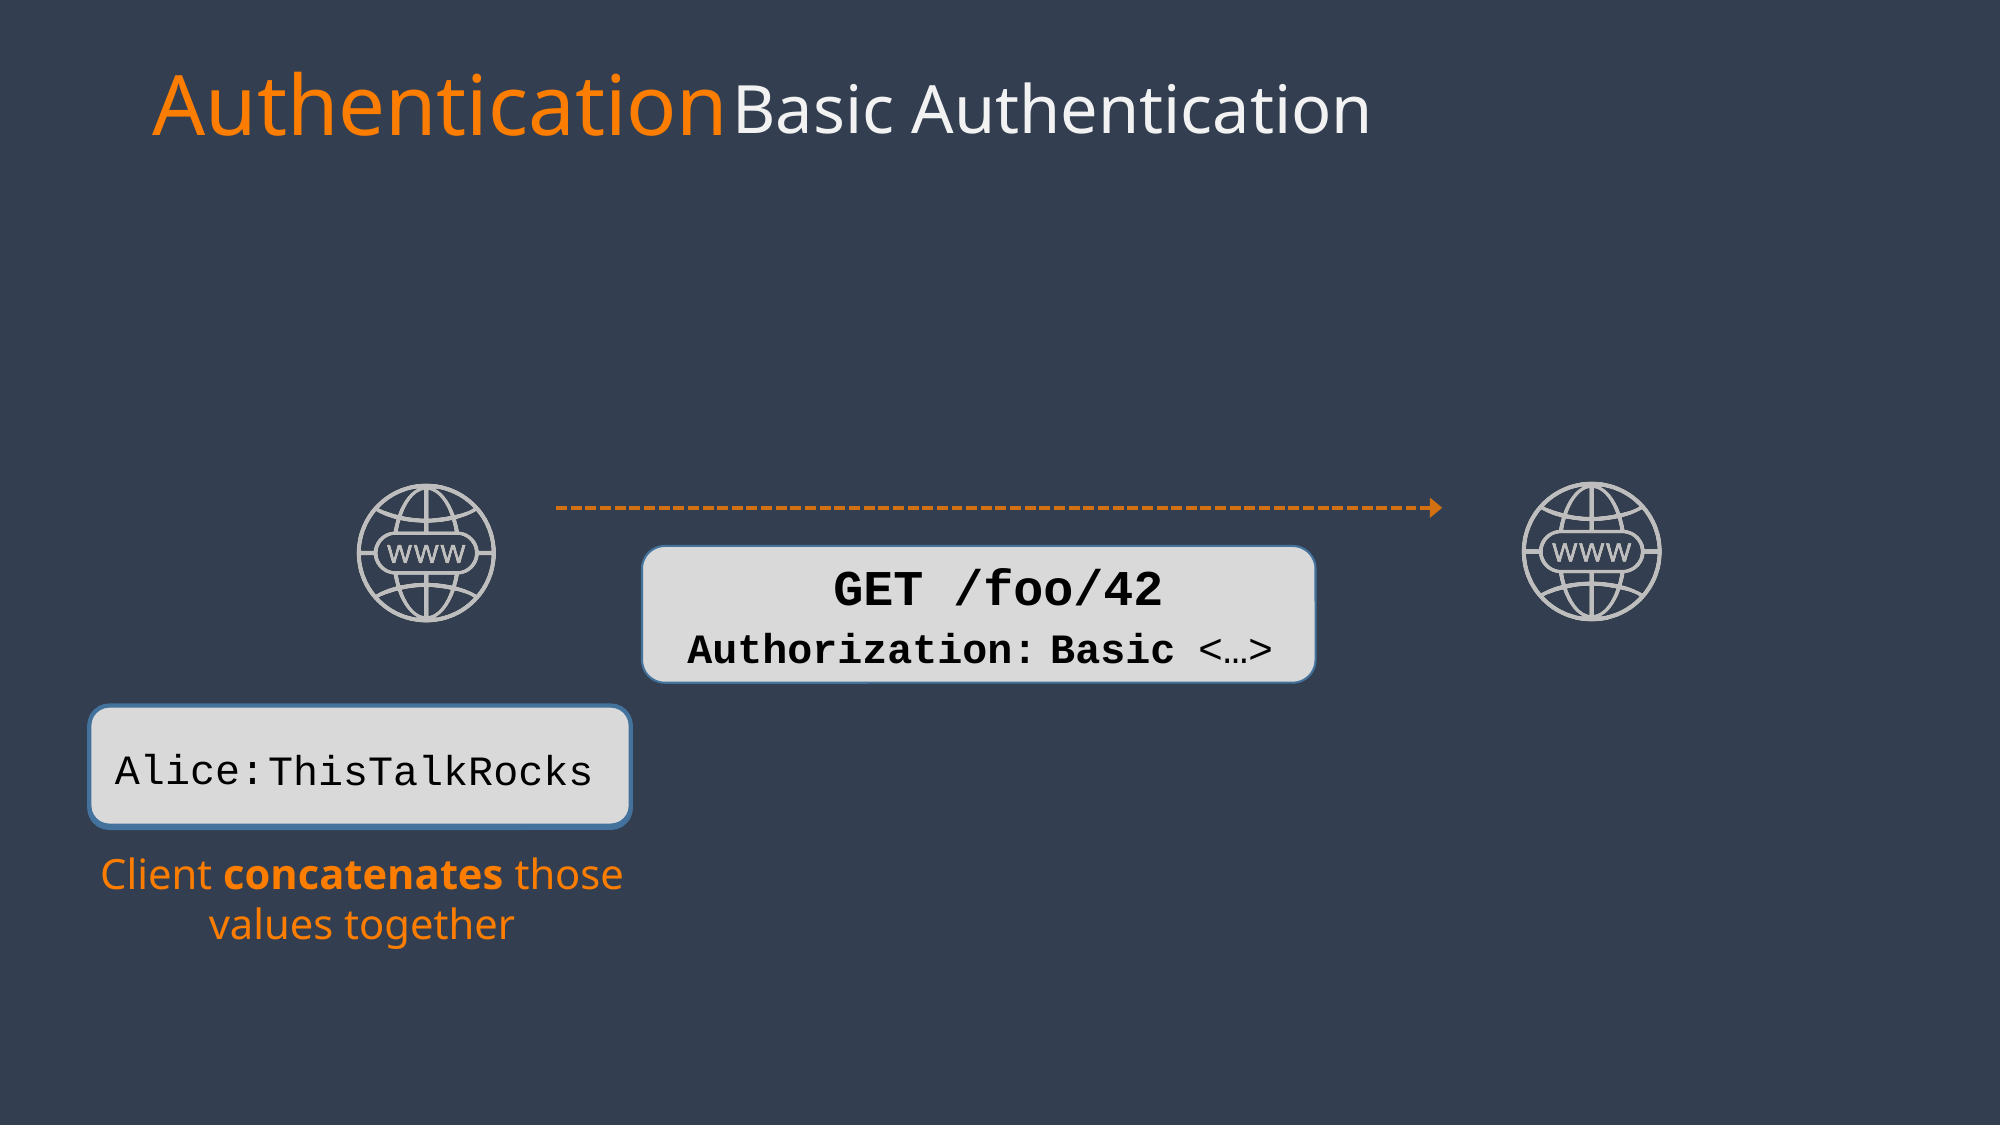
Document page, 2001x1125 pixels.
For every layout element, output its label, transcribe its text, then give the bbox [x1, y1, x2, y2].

text_box Client concatenates those values together [30, 840, 694, 955]
picture [1516, 469, 1669, 633]
picture [350, 471, 504, 634]
list Authentication [137, 55, 1863, 770]
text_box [89, 707, 631, 828]
